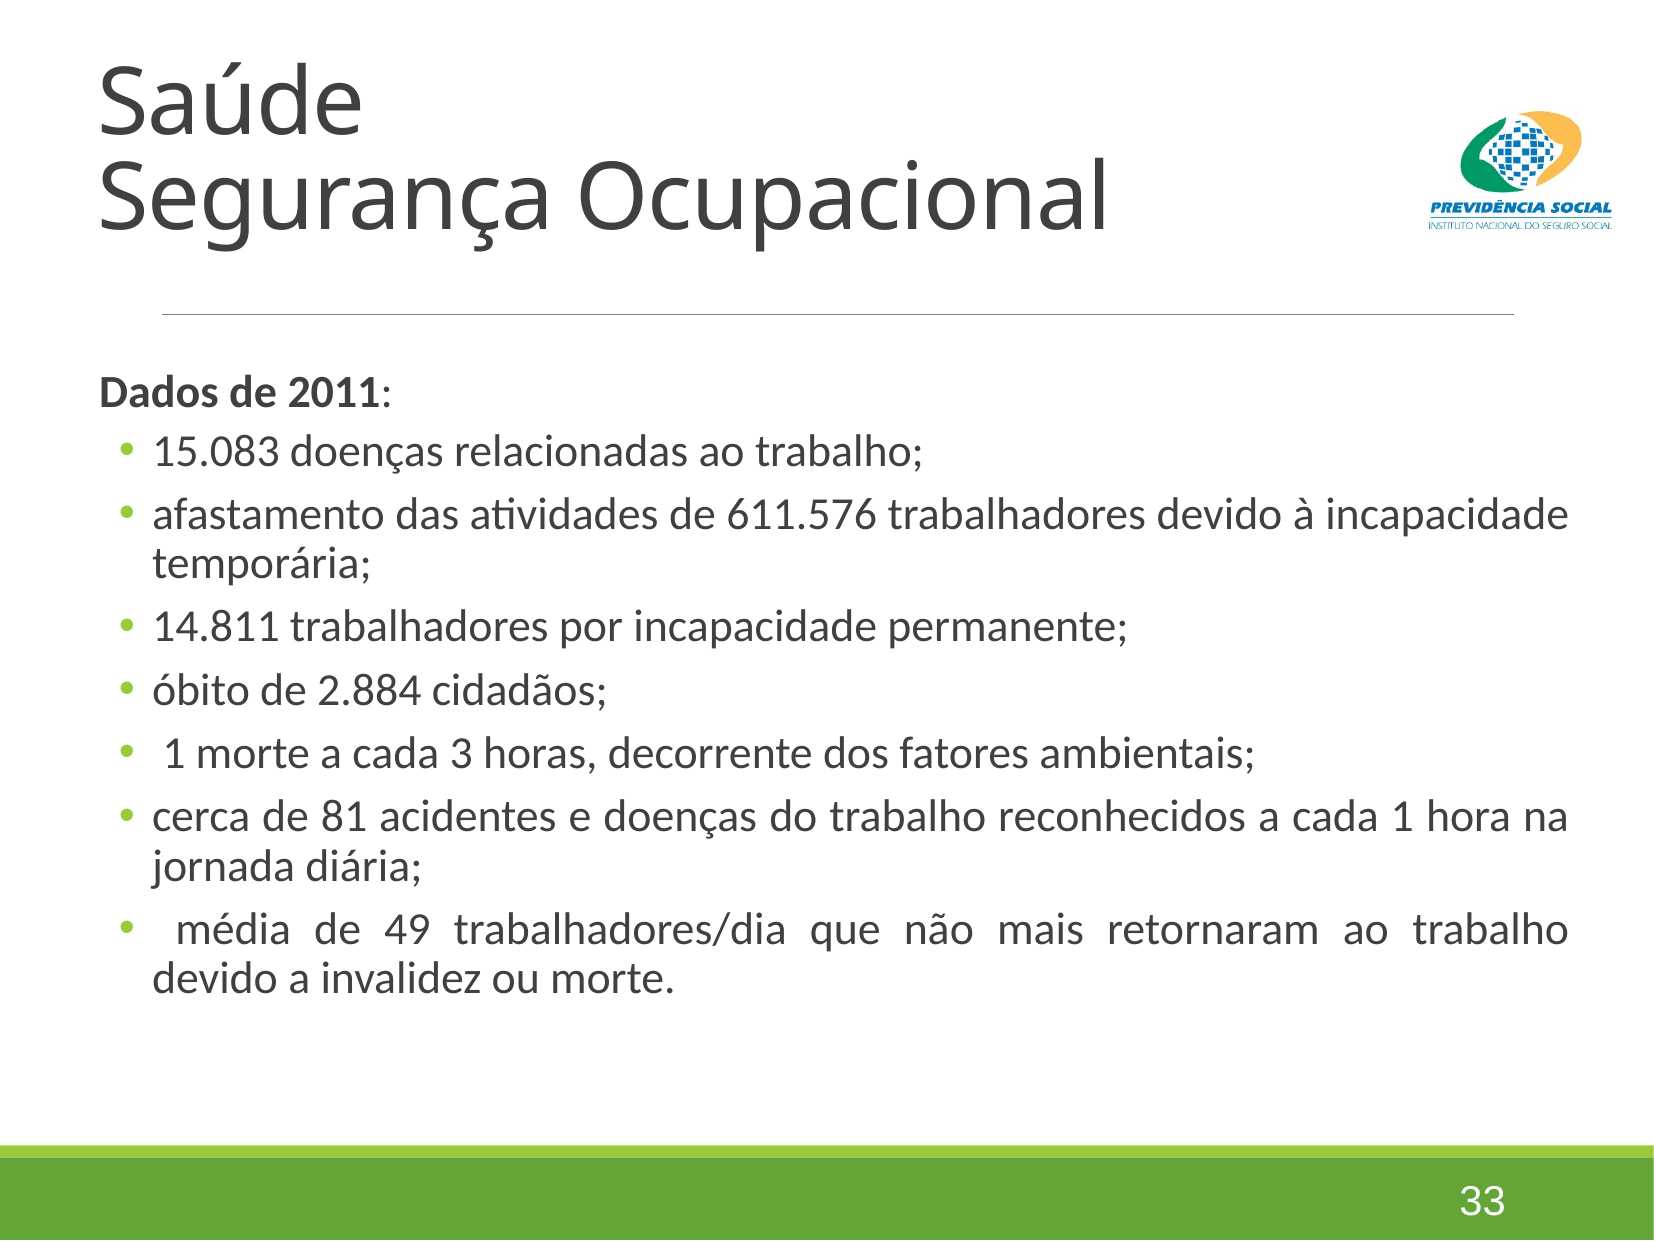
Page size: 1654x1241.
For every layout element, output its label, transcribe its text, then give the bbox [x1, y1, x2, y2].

slide_number 33 [1342, 1167, 1521, 1235]
list Dados de 2011: 15.083 doenças relacionadas ao trabalho; afastamento das atividades de 611.576 trabalhadores devido à incapacidade temporária; 14.811 trabalhadores por incapacidade permanente; óbito de 2.884 cidadãos; 1 morte a cada 3 horas, decorrente dos fatores ambientais; cerca de 81 acidentes e doenças do trabalho reconhecidos a cada 1 hora na jornada diária; média de 49 trabalhadores/dia que não mais retornaram ao trabalho devido a invalidez ou morte. [82, 360, 1571, 1095]
picture [1571, 111, 1612, 229]
title Saúde Segurança Ocupacional [82, 49, 1571, 257]
